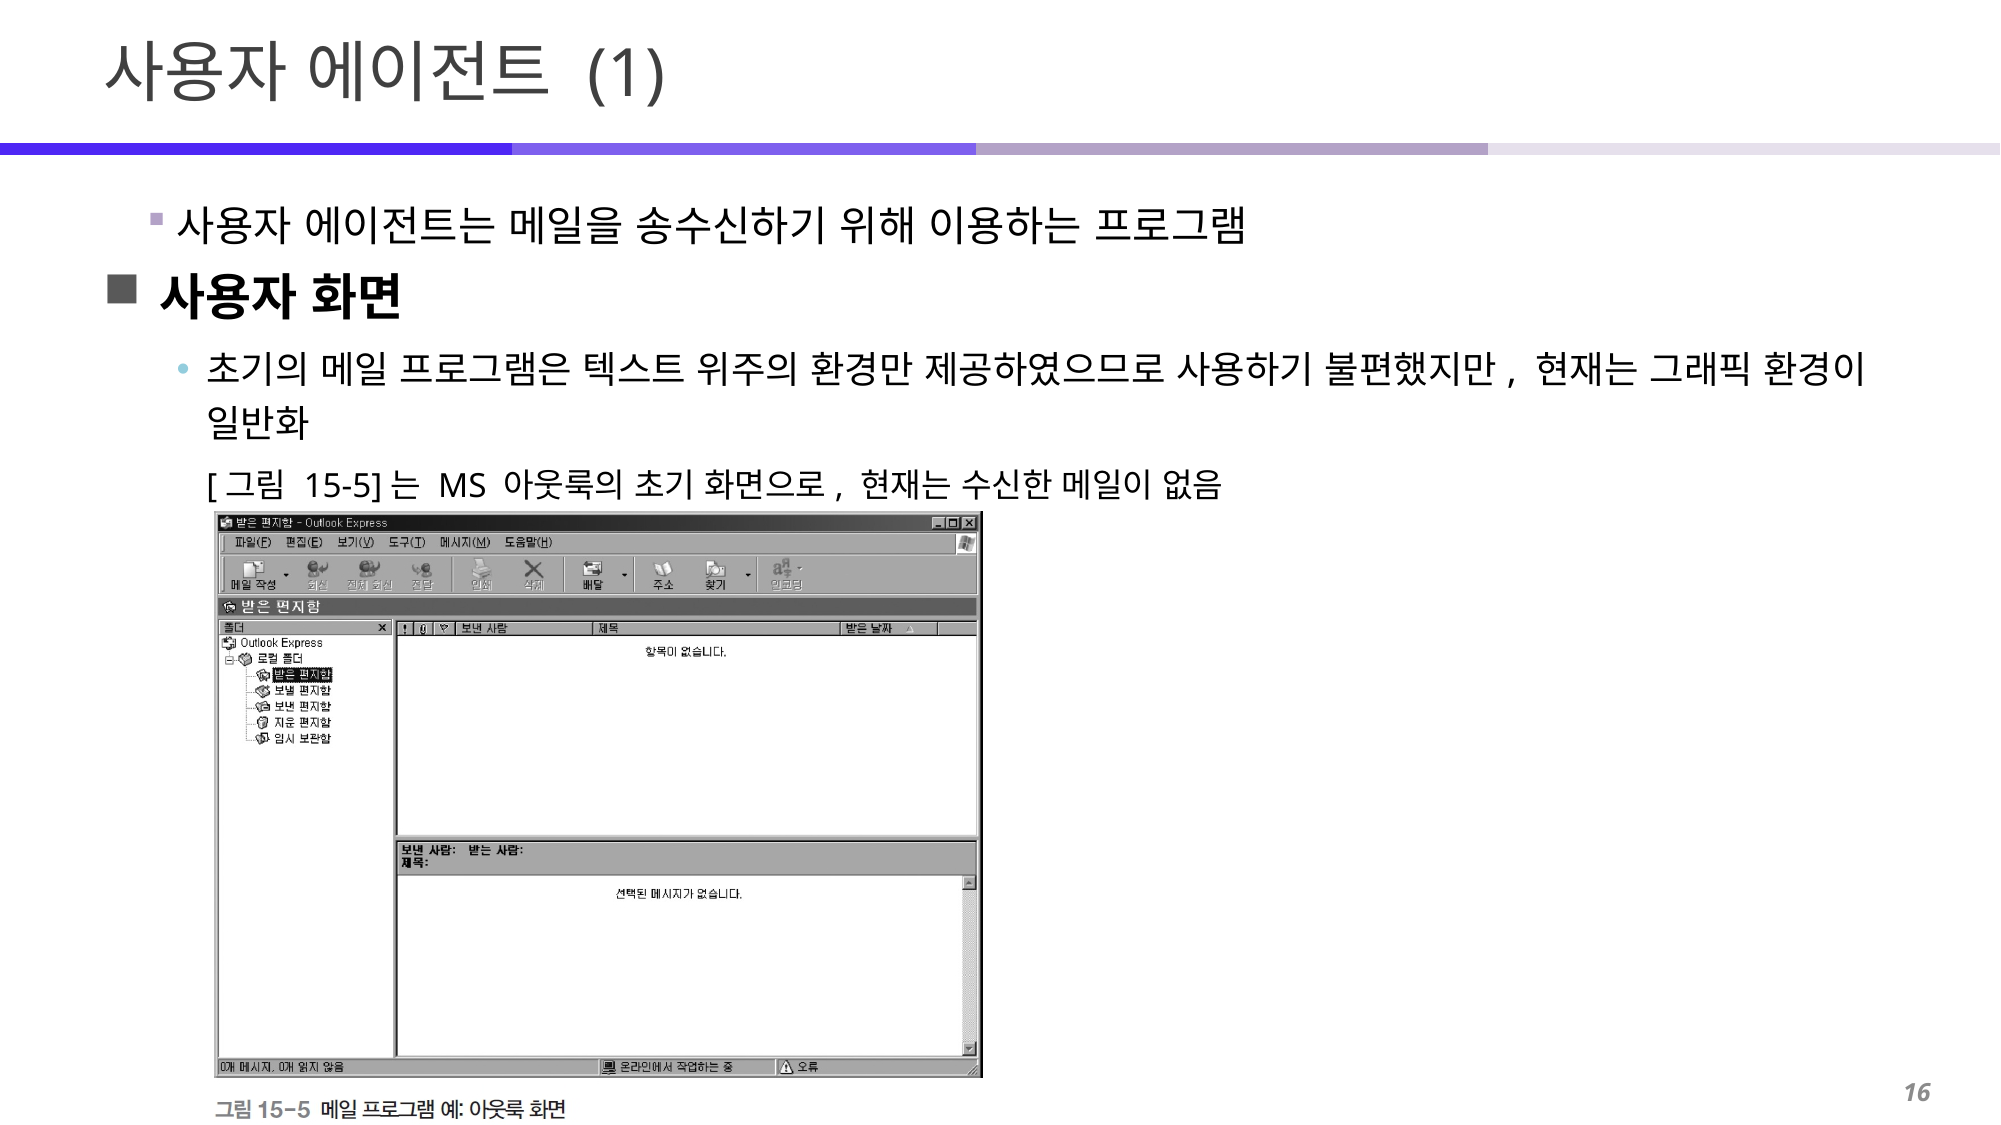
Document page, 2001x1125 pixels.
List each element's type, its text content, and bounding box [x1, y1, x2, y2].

list 사용자 에이전트는 메일을 송수신하기 위해 이용하는 프로그램 사용자 화면 초기의 메일 프로그램은 텍스트 위주의 환경만 제공하였으므로 사용하기 불편했지만, 현재는 그래픽 환경이 일반화 [그림 15-5]는 MS 아웃룩의 초기 화면으로, 현재는 수신한 메일이 없음 [88, 176, 1920, 1083]
picture [212, 509, 988, 1125]
title 사용자 에이전트 (1) [88, 18, 1920, 122]
